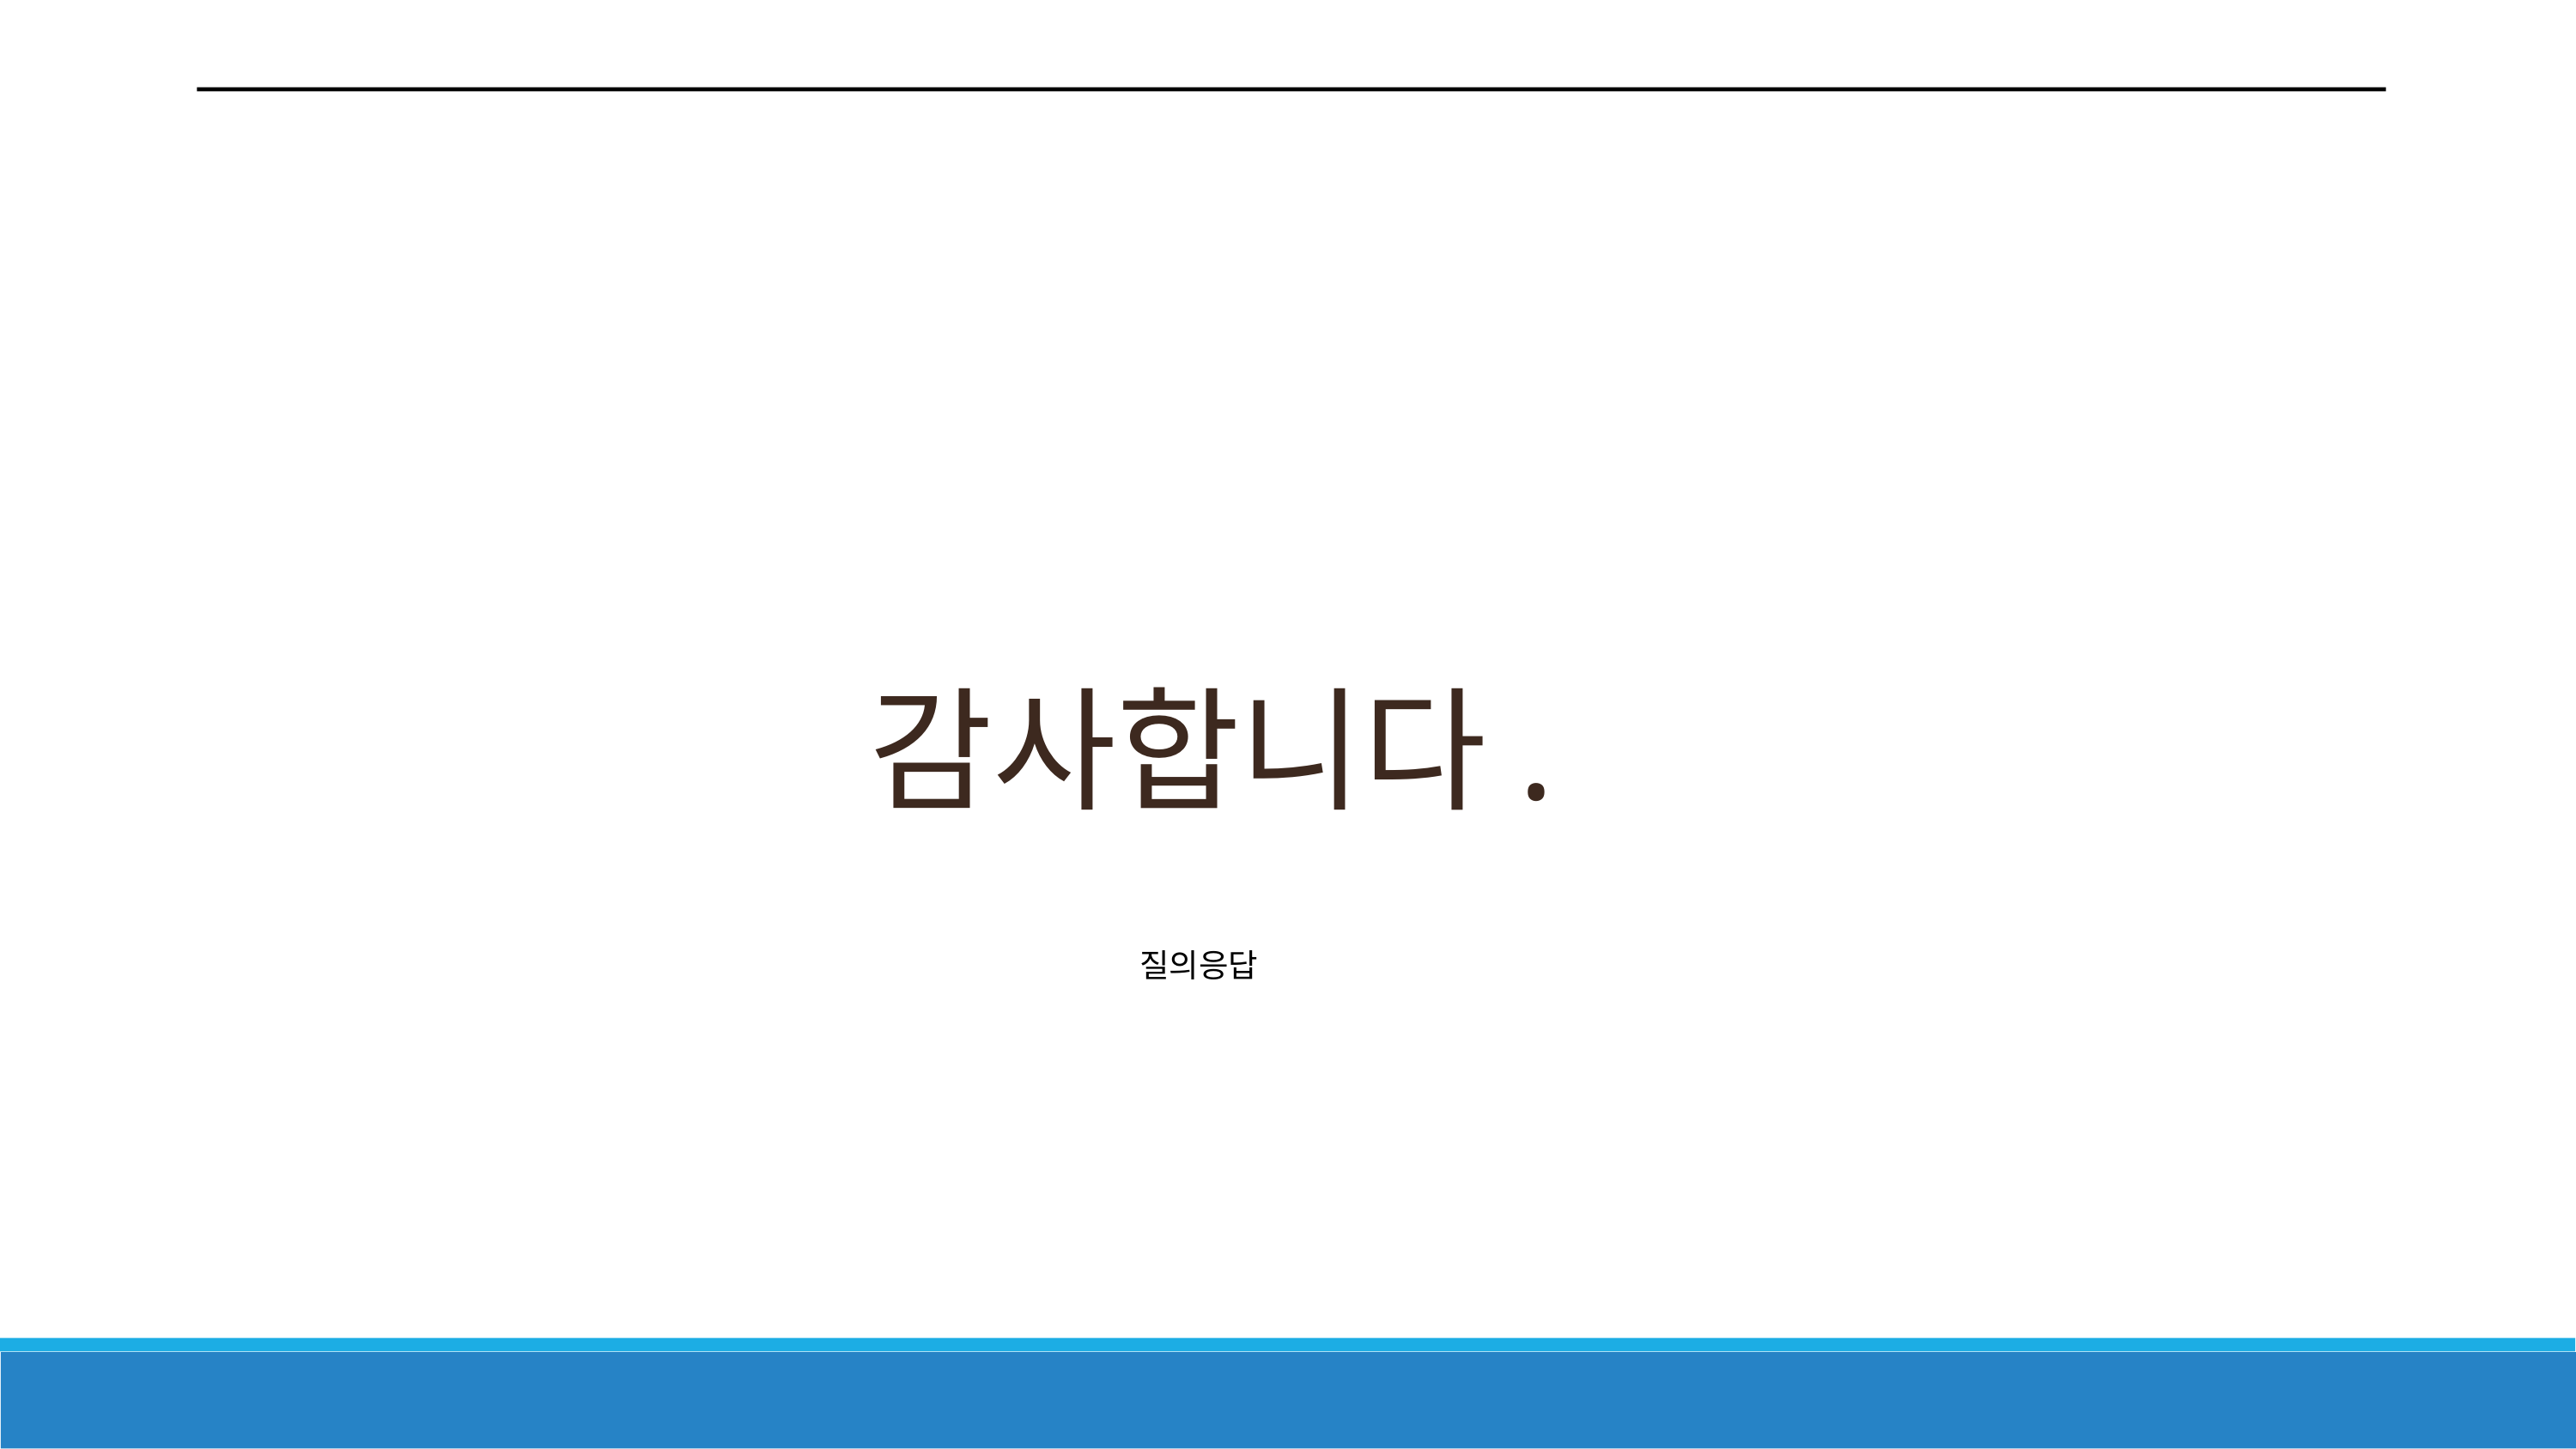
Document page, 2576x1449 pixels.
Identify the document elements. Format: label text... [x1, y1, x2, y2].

text_box 감사합니다. [869, 678, 1871, 827]
text_box 질의응답 [1127, 938, 1335, 991]
